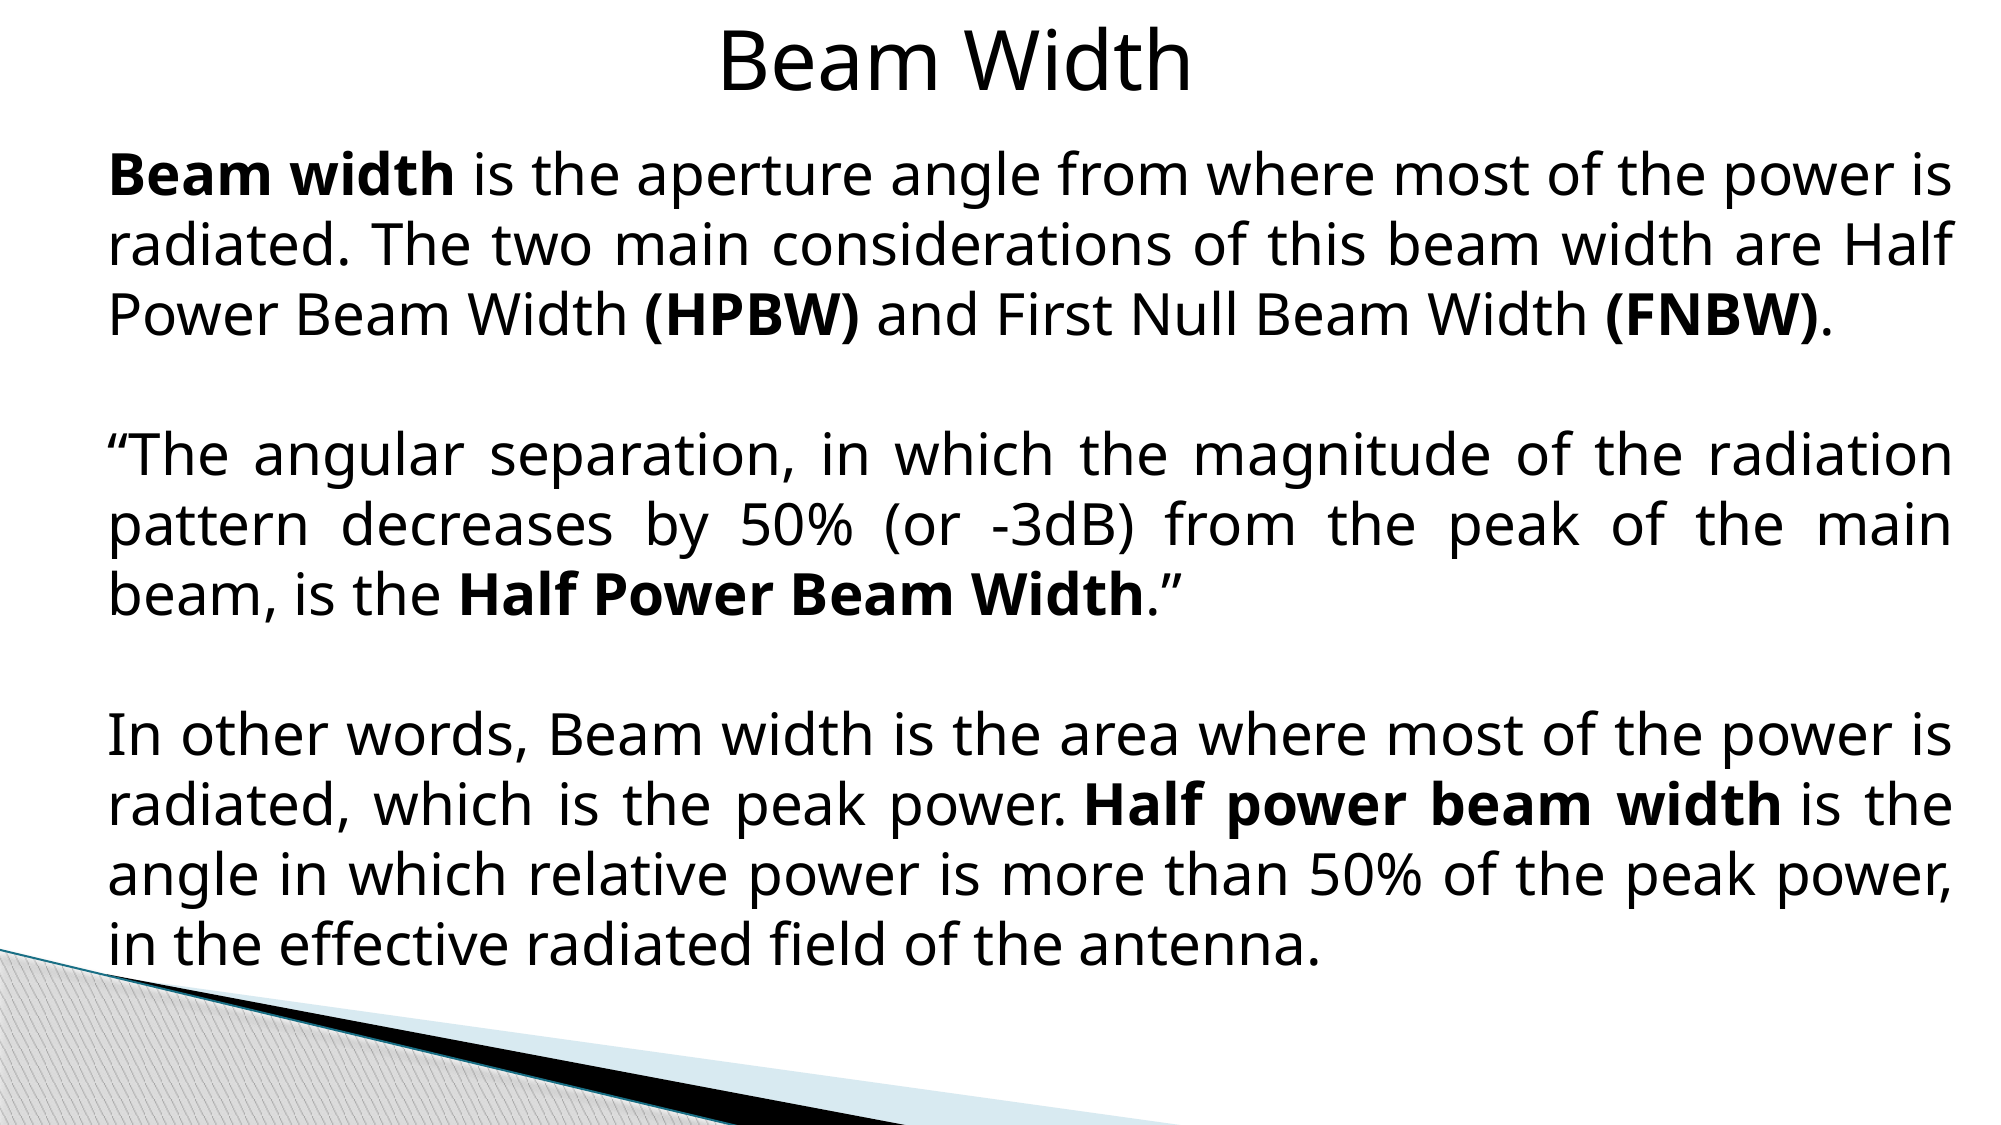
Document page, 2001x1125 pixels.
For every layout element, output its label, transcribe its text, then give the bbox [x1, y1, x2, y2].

text_box Beam Width [169, 0, 1743, 115]
text_box Beam width is the aperture angle from where most of the power is radiated. The two main considerations of this beam width are Half Power Beam Width (HPBW) and First Null Beam Width (FNBW). “The angular separation, in which the magnitude of the radiation pattern decreases by 50% (or -3dB) from the peak of the main beam, is the Half Power Beam Width.” In other words, Beam width is the area where most of the power is radiated, which is the peak power. Half power beam width is the angle in which relative power is more than 50% of the peak power, in the effective radiated field of the antenna. [92, 129, 1969, 1125]
